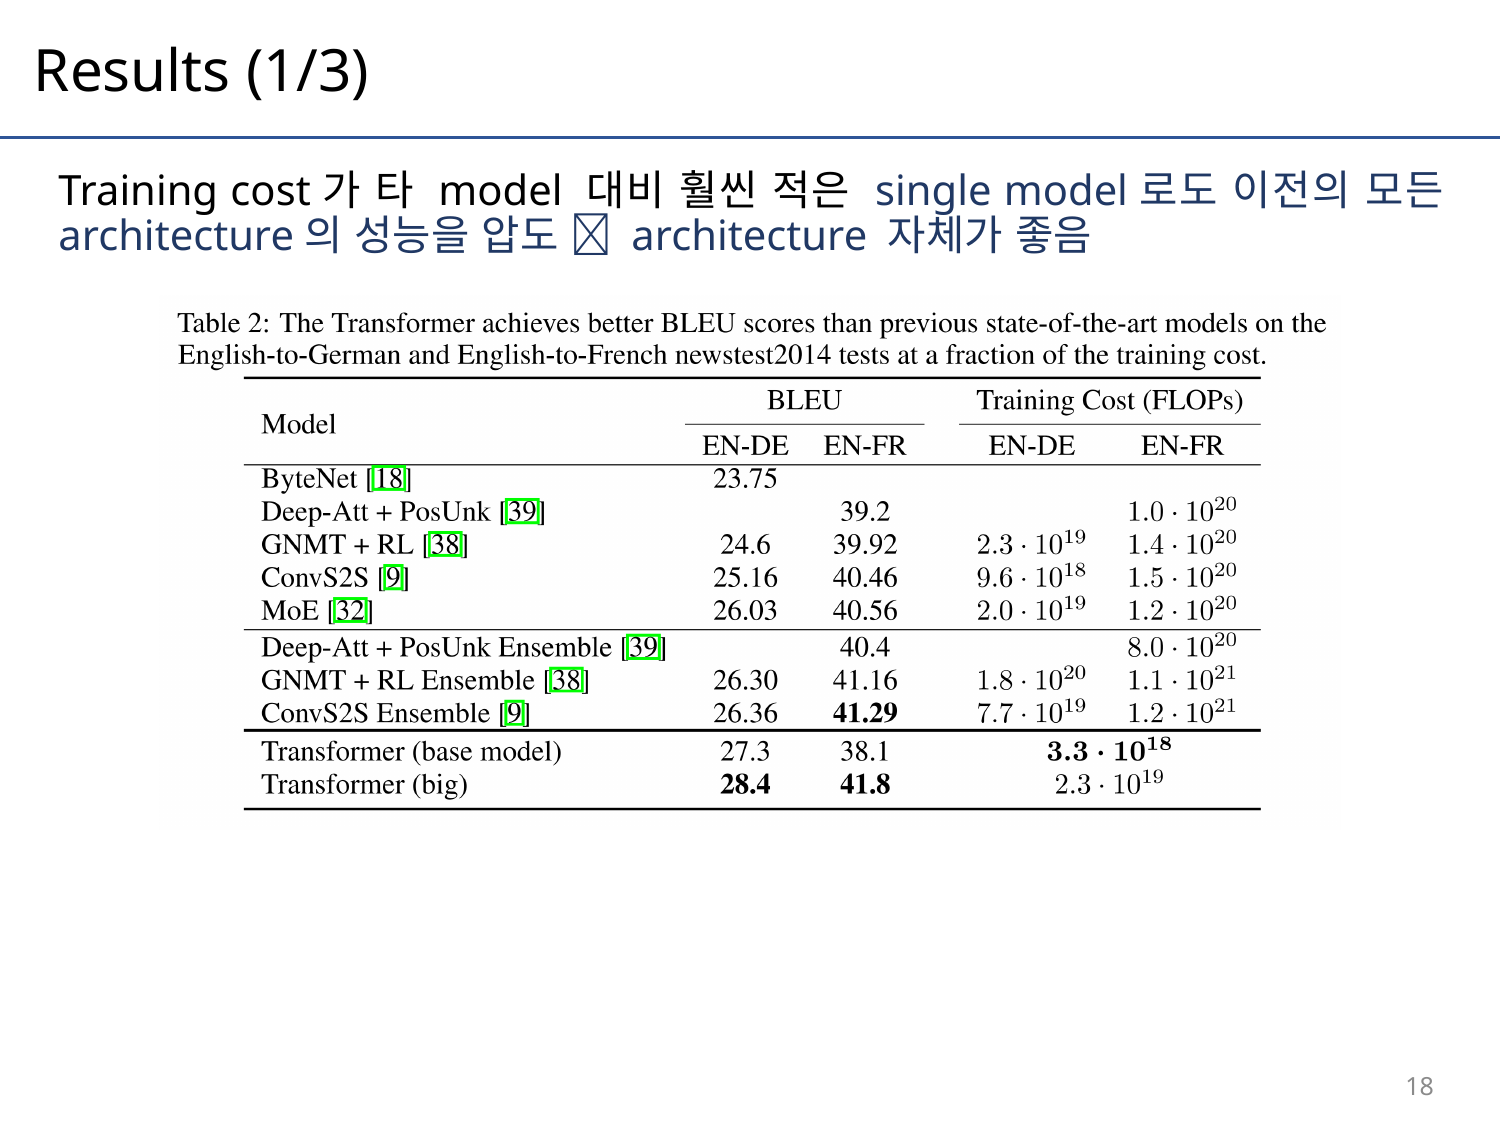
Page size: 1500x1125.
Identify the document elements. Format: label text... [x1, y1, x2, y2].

list Training cost가 타 model 대비 훨씬 적은 single model로도 이전의 모든 architecture의 성능을 압도  architecture 자체가 좋음 [43, 162, 1459, 1120]
picture [159, 295, 1341, 830]
slide_number 18 [1111, 1057, 1449, 1118]
title Results (1/3) [18, 19, 1482, 126]
